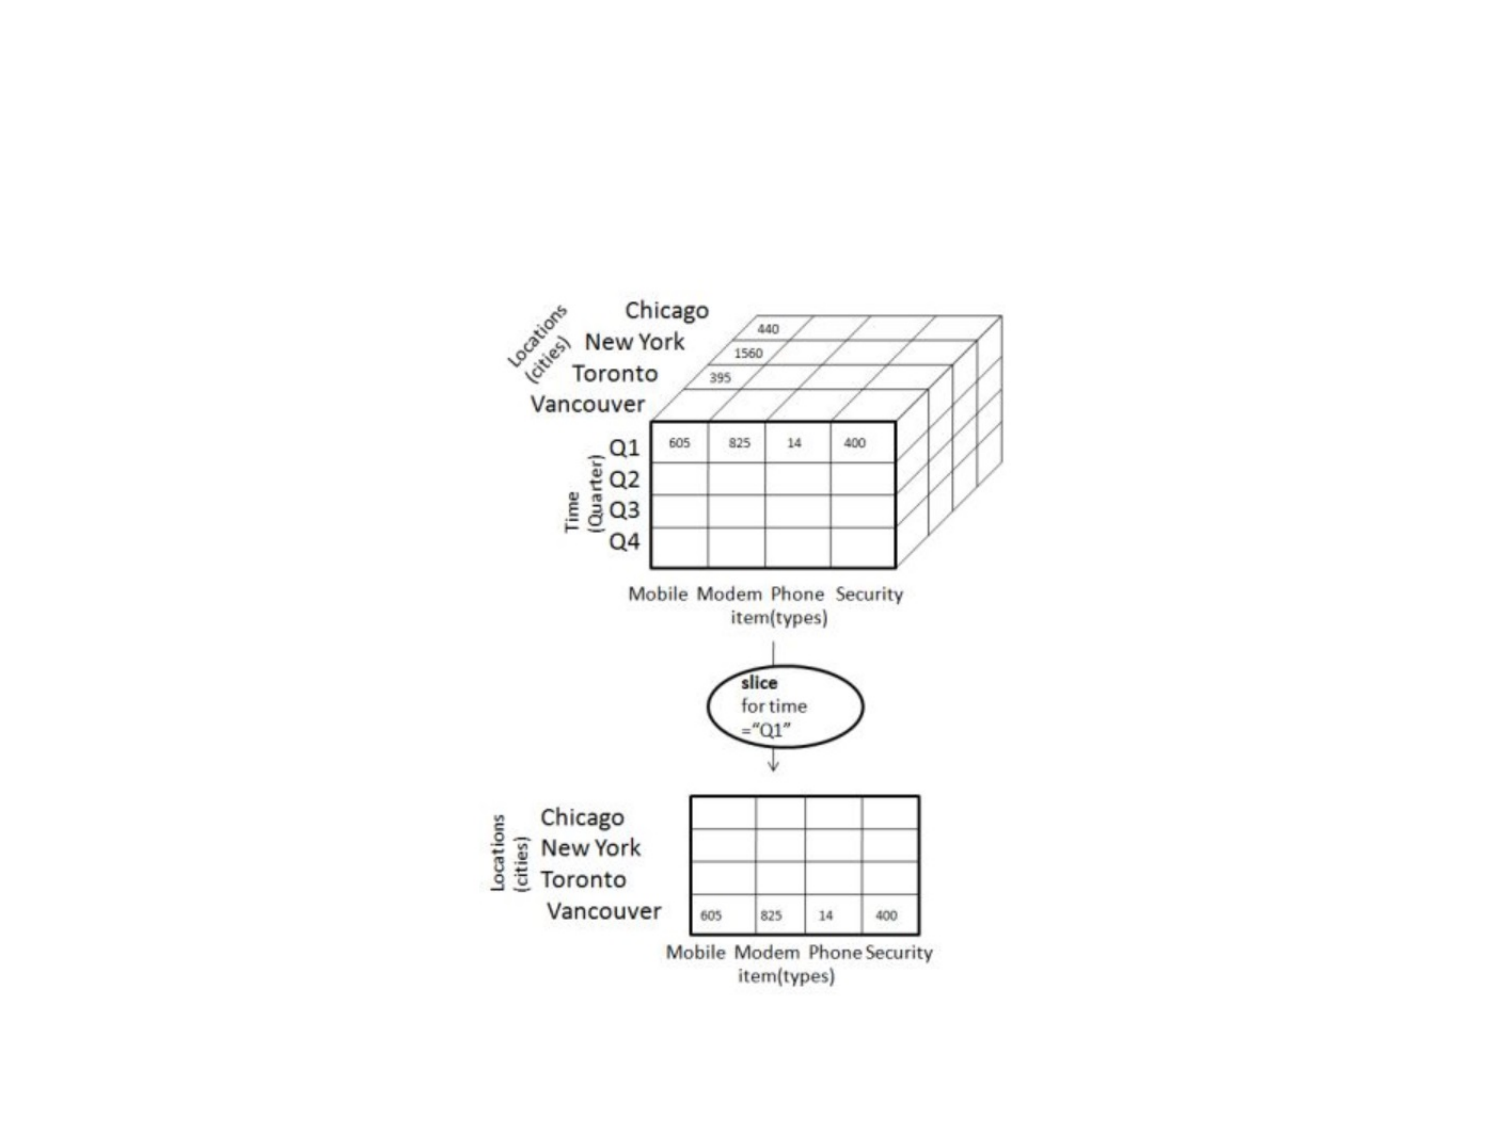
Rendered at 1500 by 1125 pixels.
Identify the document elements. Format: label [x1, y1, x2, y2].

list [473, 262, 1027, 1006]
